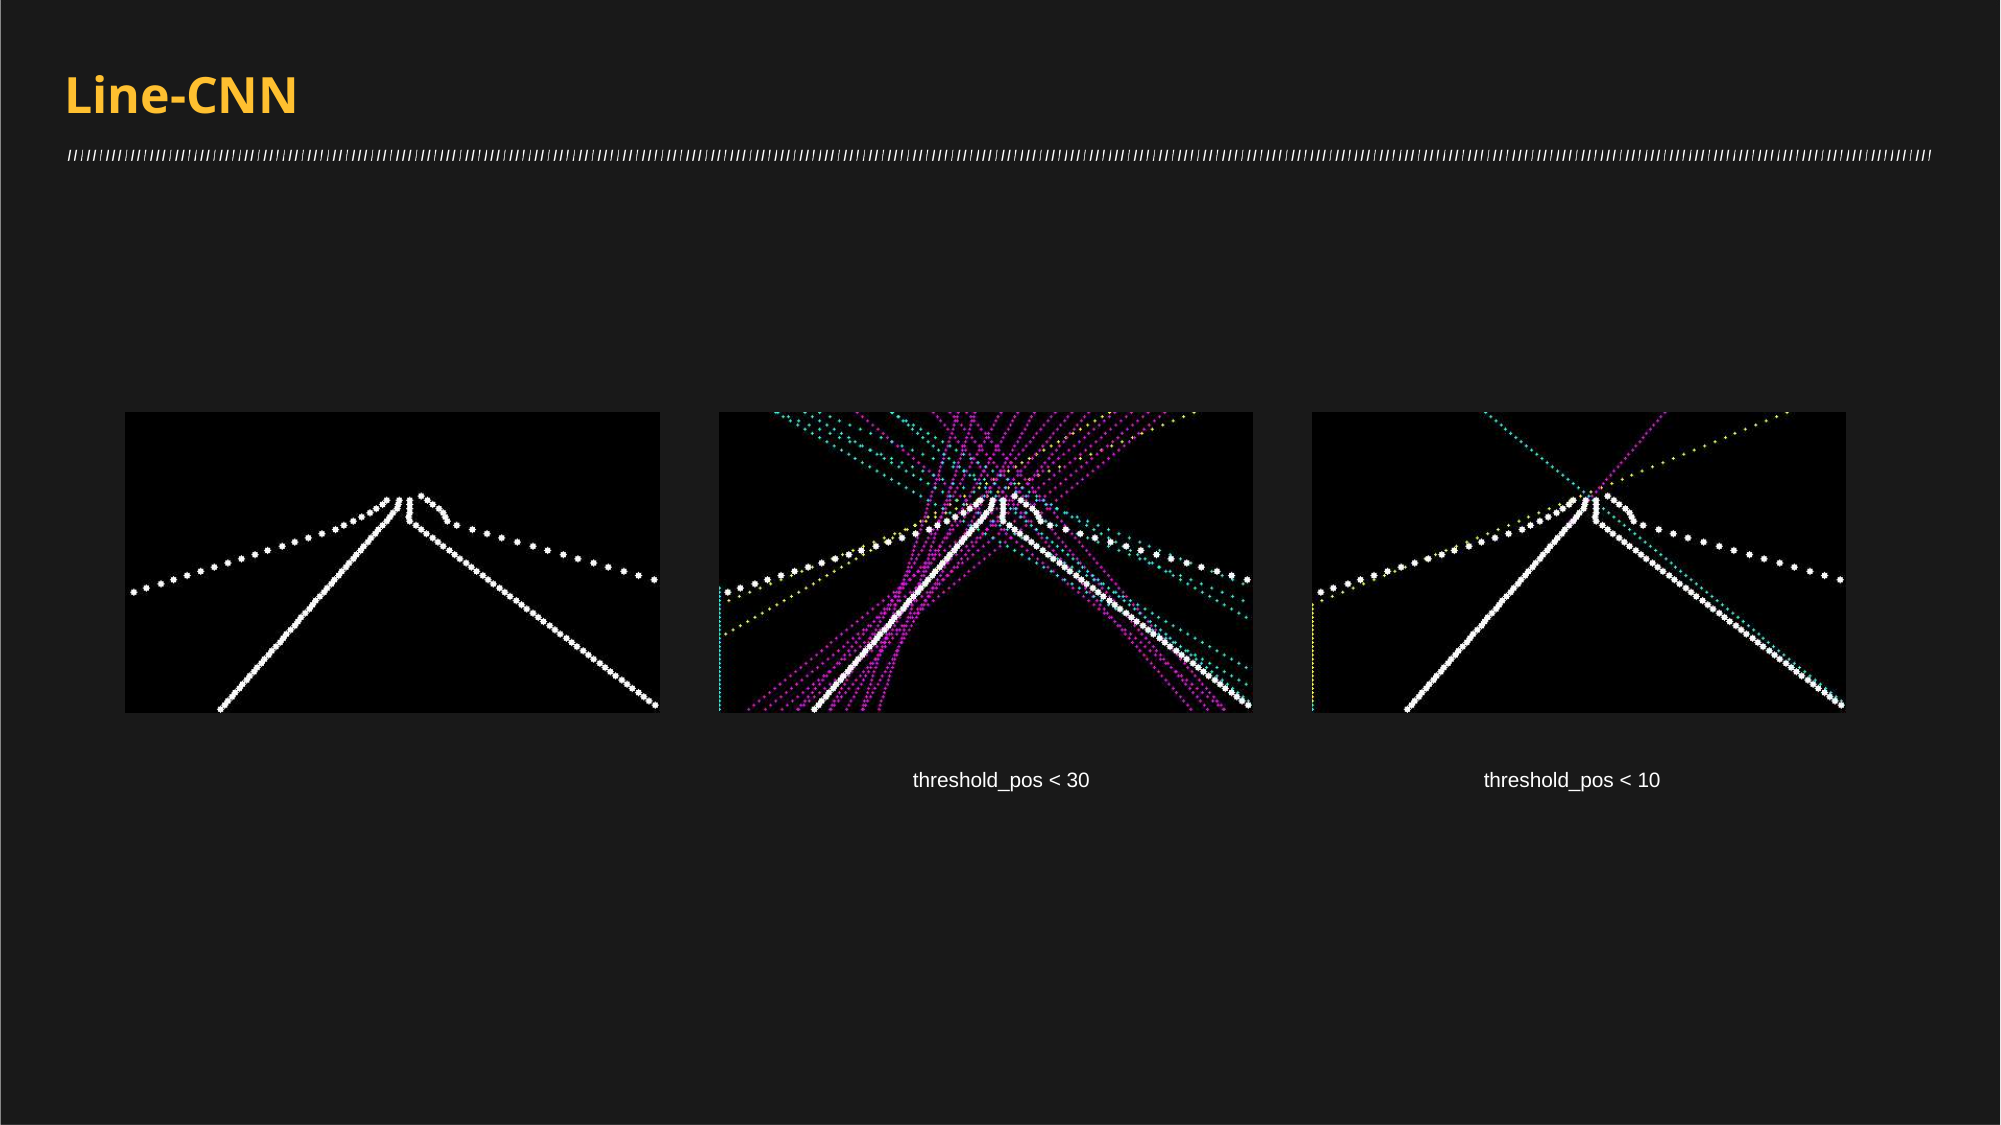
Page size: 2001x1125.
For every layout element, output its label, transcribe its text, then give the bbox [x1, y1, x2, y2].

picture [0, 0, 2001, 1125]
text_box threshold_pos < 10 [1476, 759, 1754, 800]
text_box threshold_pos < 30 [905, 759, 1183, 800]
text_box Line-CNN [57, 56, 1499, 132]
